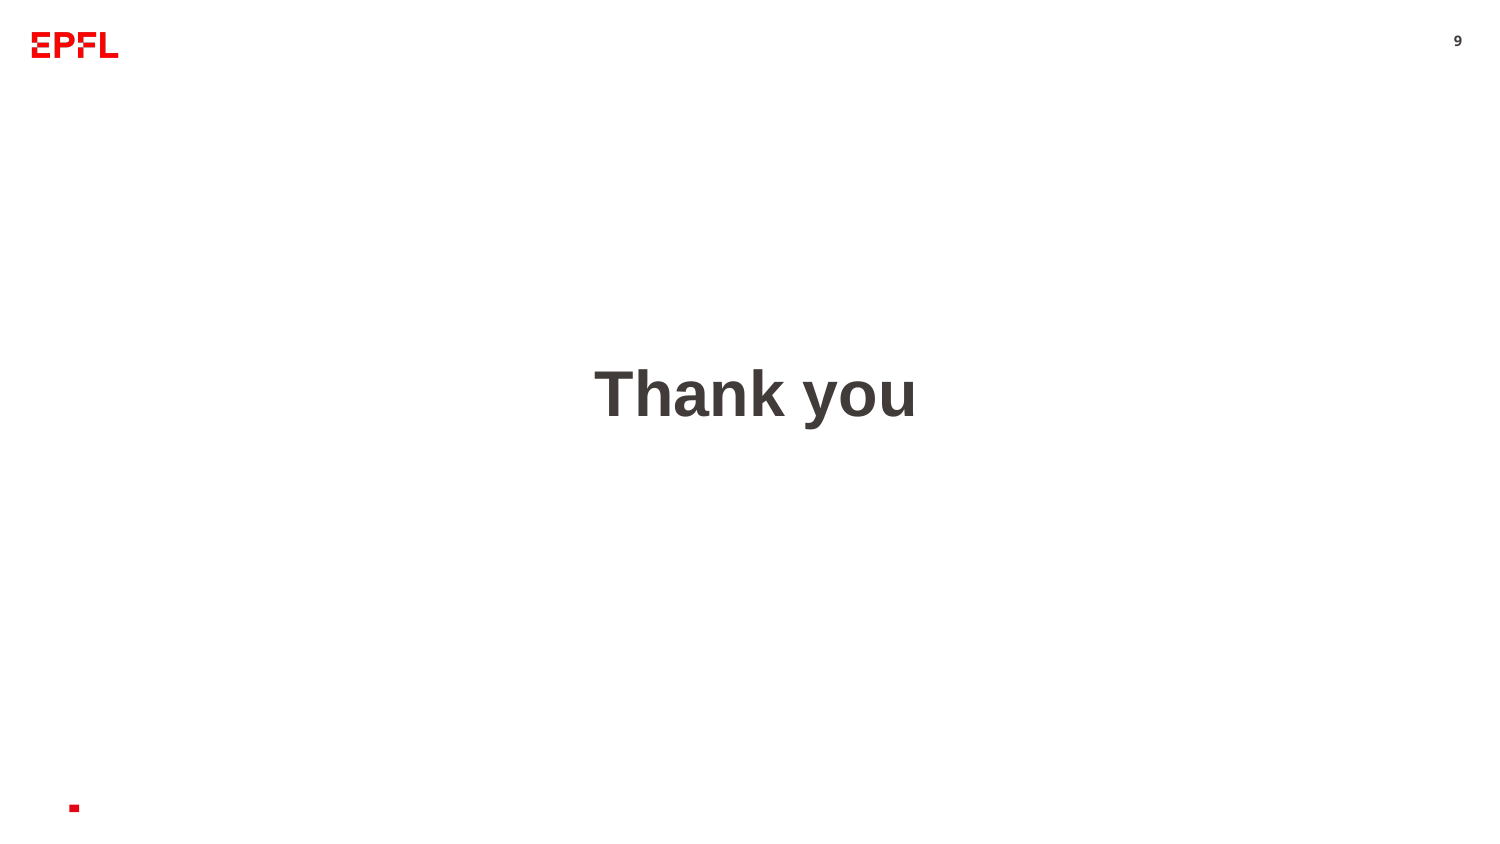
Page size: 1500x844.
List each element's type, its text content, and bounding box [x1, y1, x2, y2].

slide_number ‹#› [1415, 32, 1500, 59]
picture [21, 21, 129, 69]
list Thank you [187, 353, 1358, 844]
